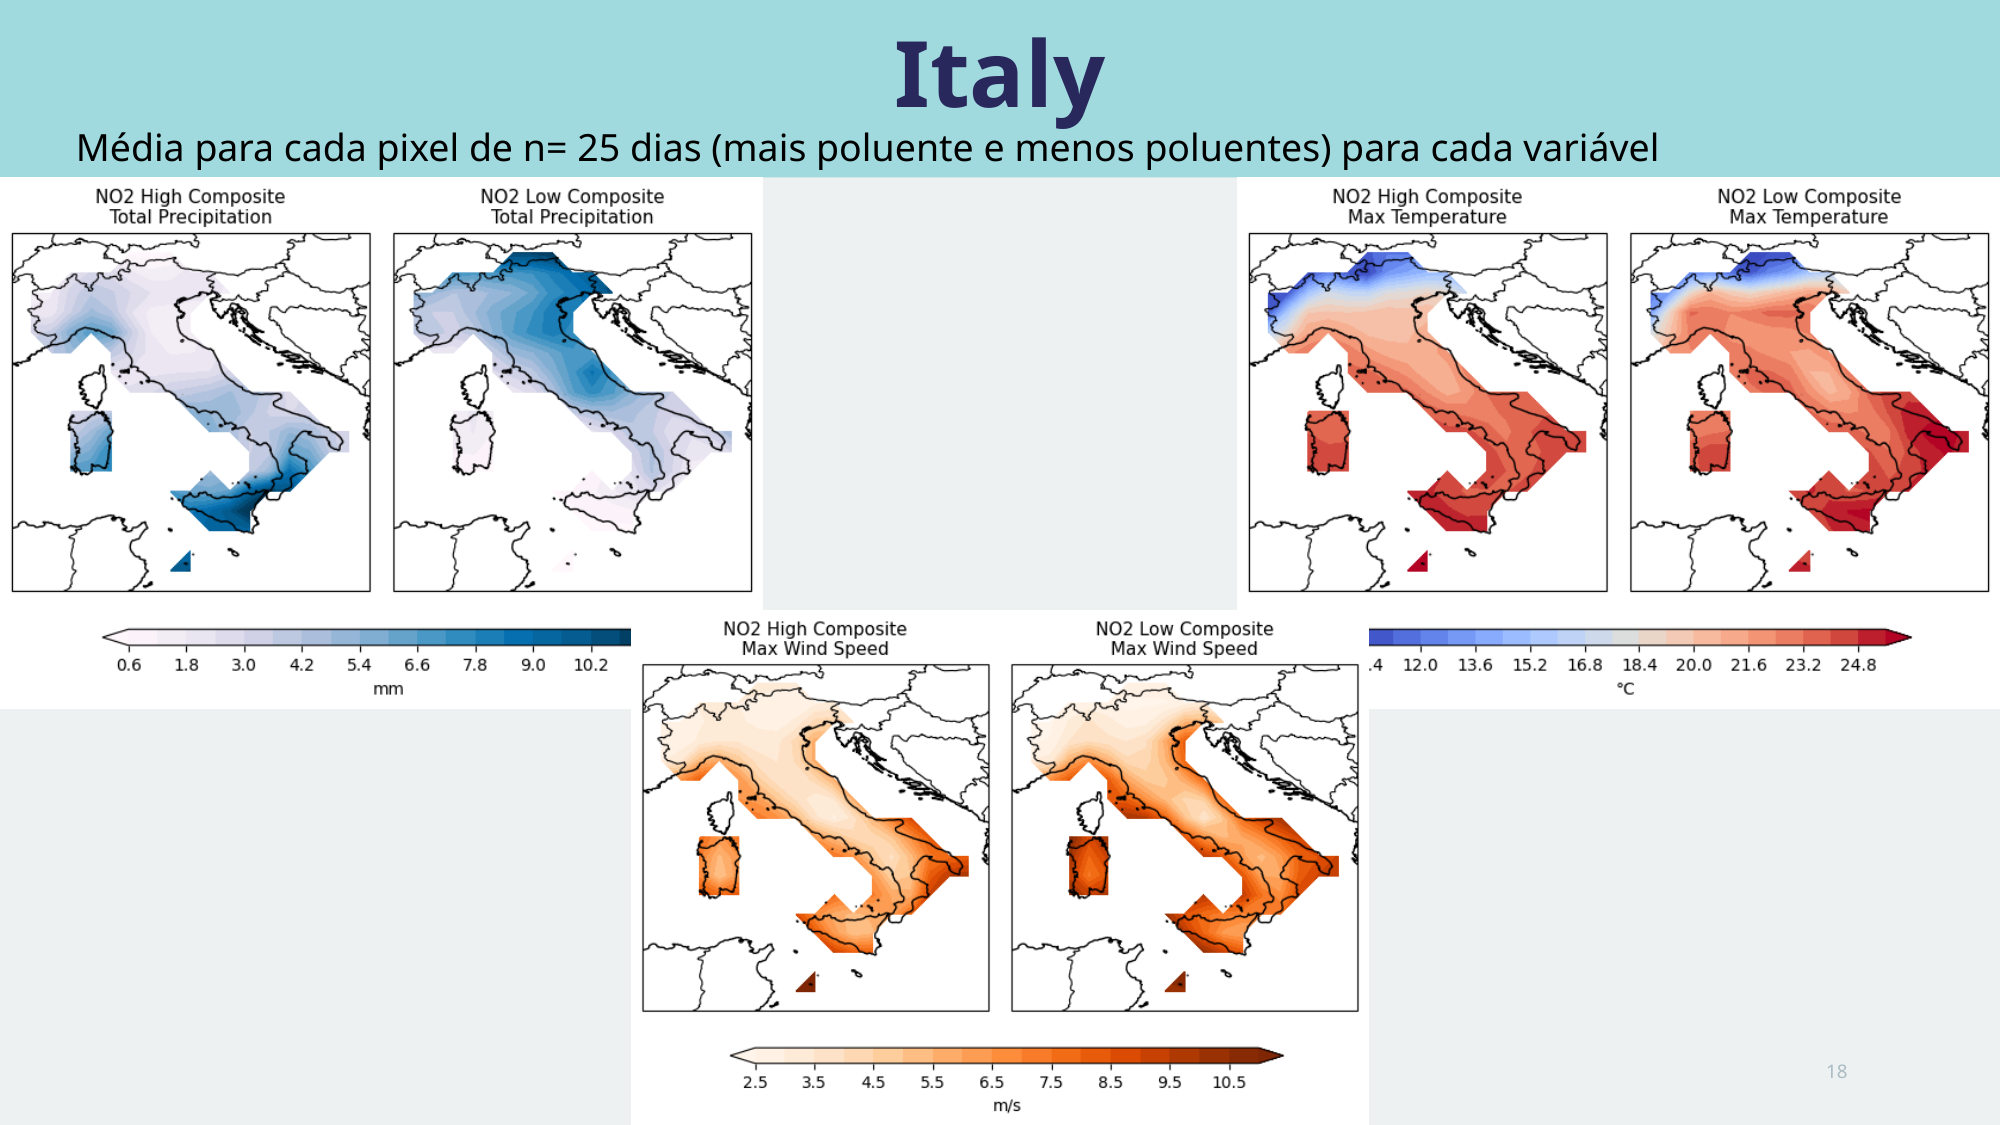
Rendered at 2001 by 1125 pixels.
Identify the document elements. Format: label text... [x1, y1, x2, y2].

slide_number 18 [1412, 1042, 1863, 1103]
text_box Média para cada pixel de n= 25 dias (mais poluente e menos poluentes) para cada variável meteorológica [61, 116, 1780, 222]
title Italy [399, 0, 1601, 116]
picture [0, 177, 2000, 1125]
